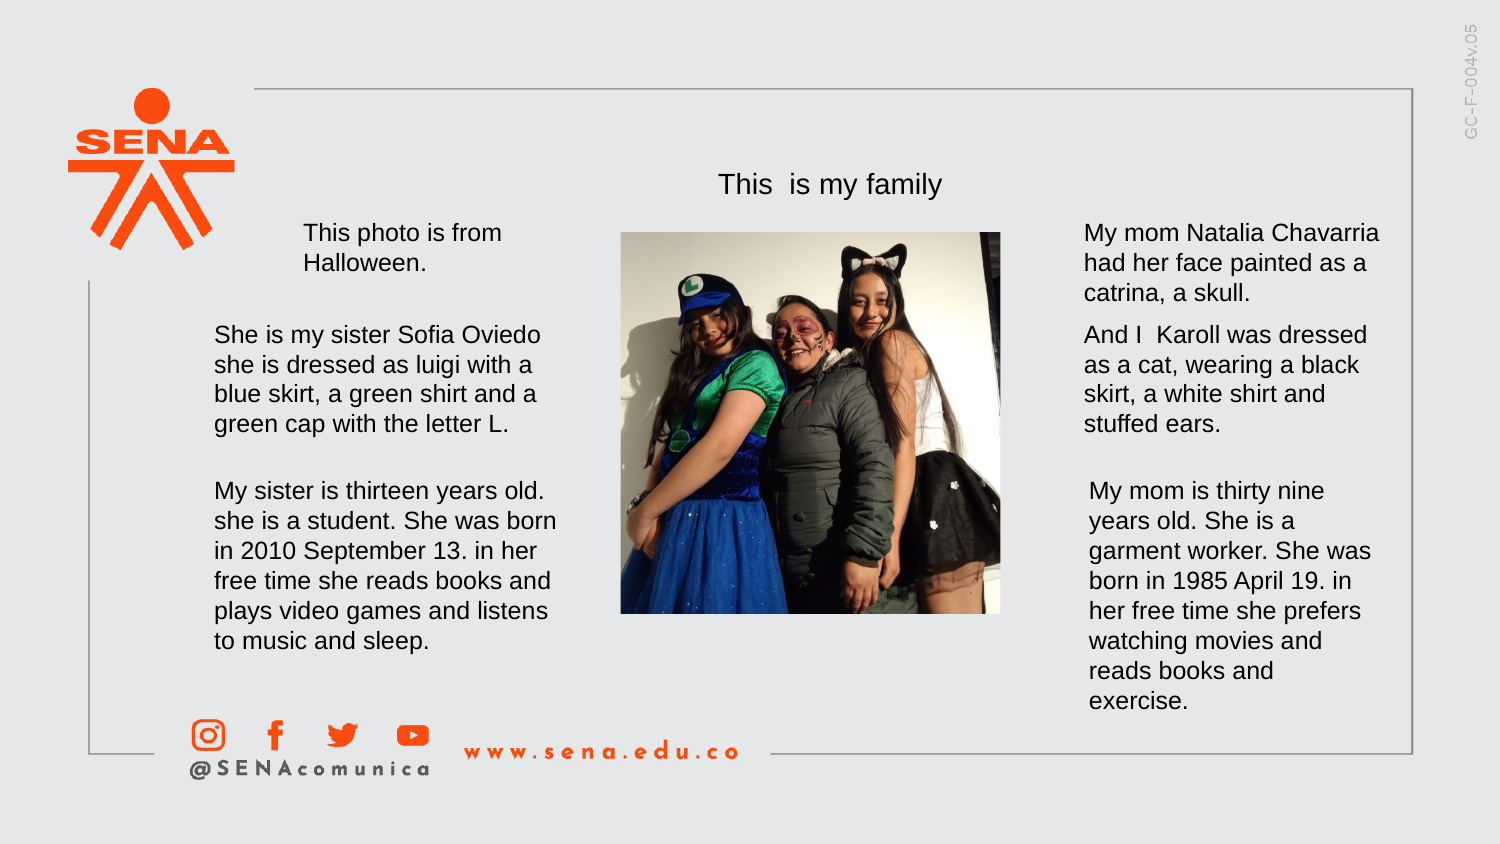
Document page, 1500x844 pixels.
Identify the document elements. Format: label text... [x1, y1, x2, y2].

picture [0, 0, 1500, 844]
text_box My mom Natalia Chavarria had her face painted as a catrina, a skull. [1069, 208, 1401, 314]
text_box This photo is from Halloween. [288, 208, 547, 284]
text_box This is my family [599, 158, 1070, 208]
text_box She is my sister Sofia Oviedo she is dressed as luigi with a blue skirt, a green shirt and a green cap with the letter L. [199, 310, 580, 446]
text_box And I Karoll was dressed as a cat, wearing a black skirt, a white shirt and stuffed ears. [1069, 310, 1392, 446]
text_box My sister is thirteen years old. she is a student. She was born in 2010 September 13. in her free time she reads books and plays video games and listens to music and sleep. [199, 467, 580, 662]
text_box My mom is thirty nine years old. She is a garment worker. She was born in 1985 April 19. in her free time she prefers watching movies and reads books and exercise. [1074, 467, 1397, 722]
